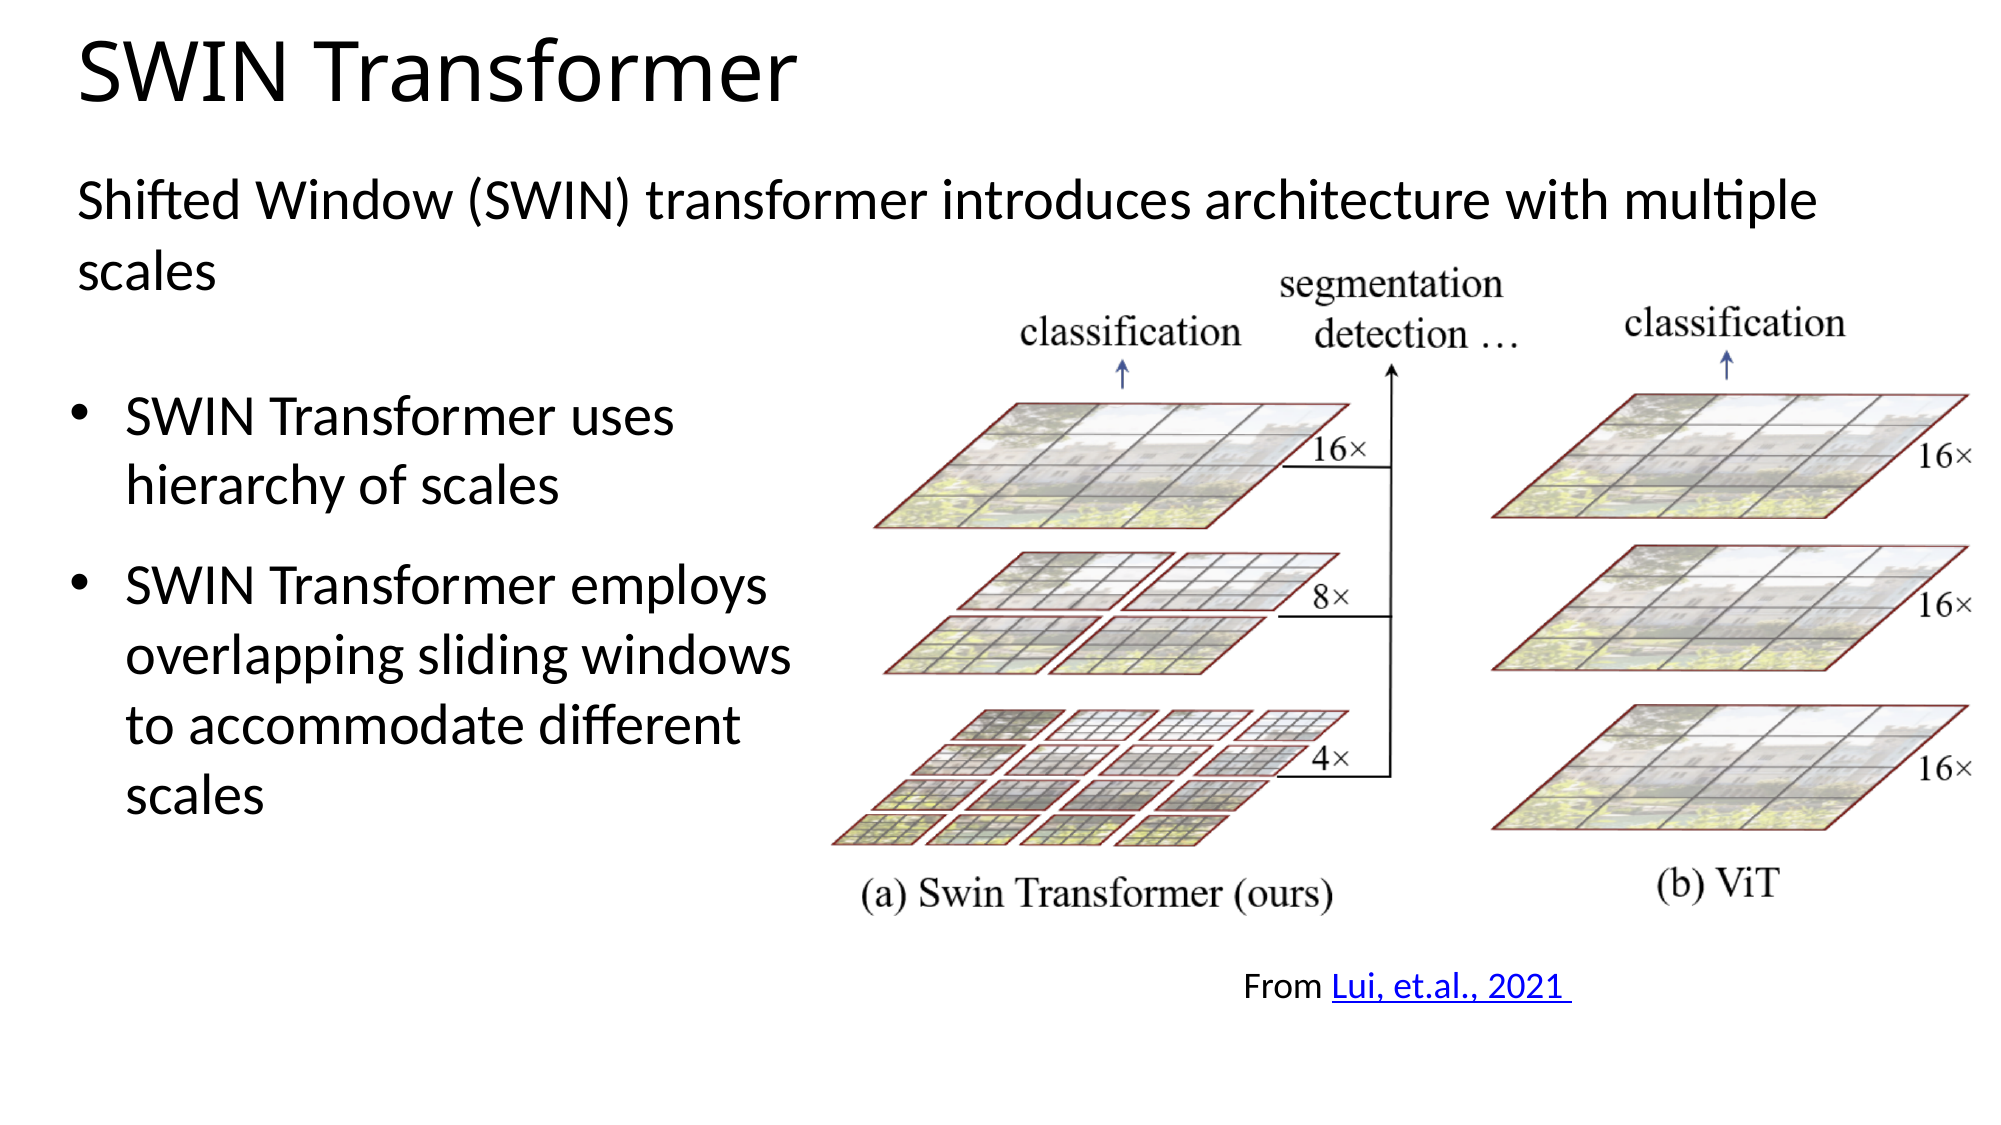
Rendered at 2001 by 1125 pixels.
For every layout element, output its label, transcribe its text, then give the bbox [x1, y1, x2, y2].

list Shifted Window (SWIN) transformer introduces architecture with multiple scales [62, 154, 1953, 314]
title SWIN Transformer [62, 29, 1953, 134]
text_box From Lui, et.al., 2021 [1228, 953, 1598, 1014]
picture [820, 256, 1980, 921]
text_box SWIN Transformer uses hierarchy of scales SWIN Transformer employs overlapping sliding windows to accommodate different scales [54, 369, 809, 1033]
